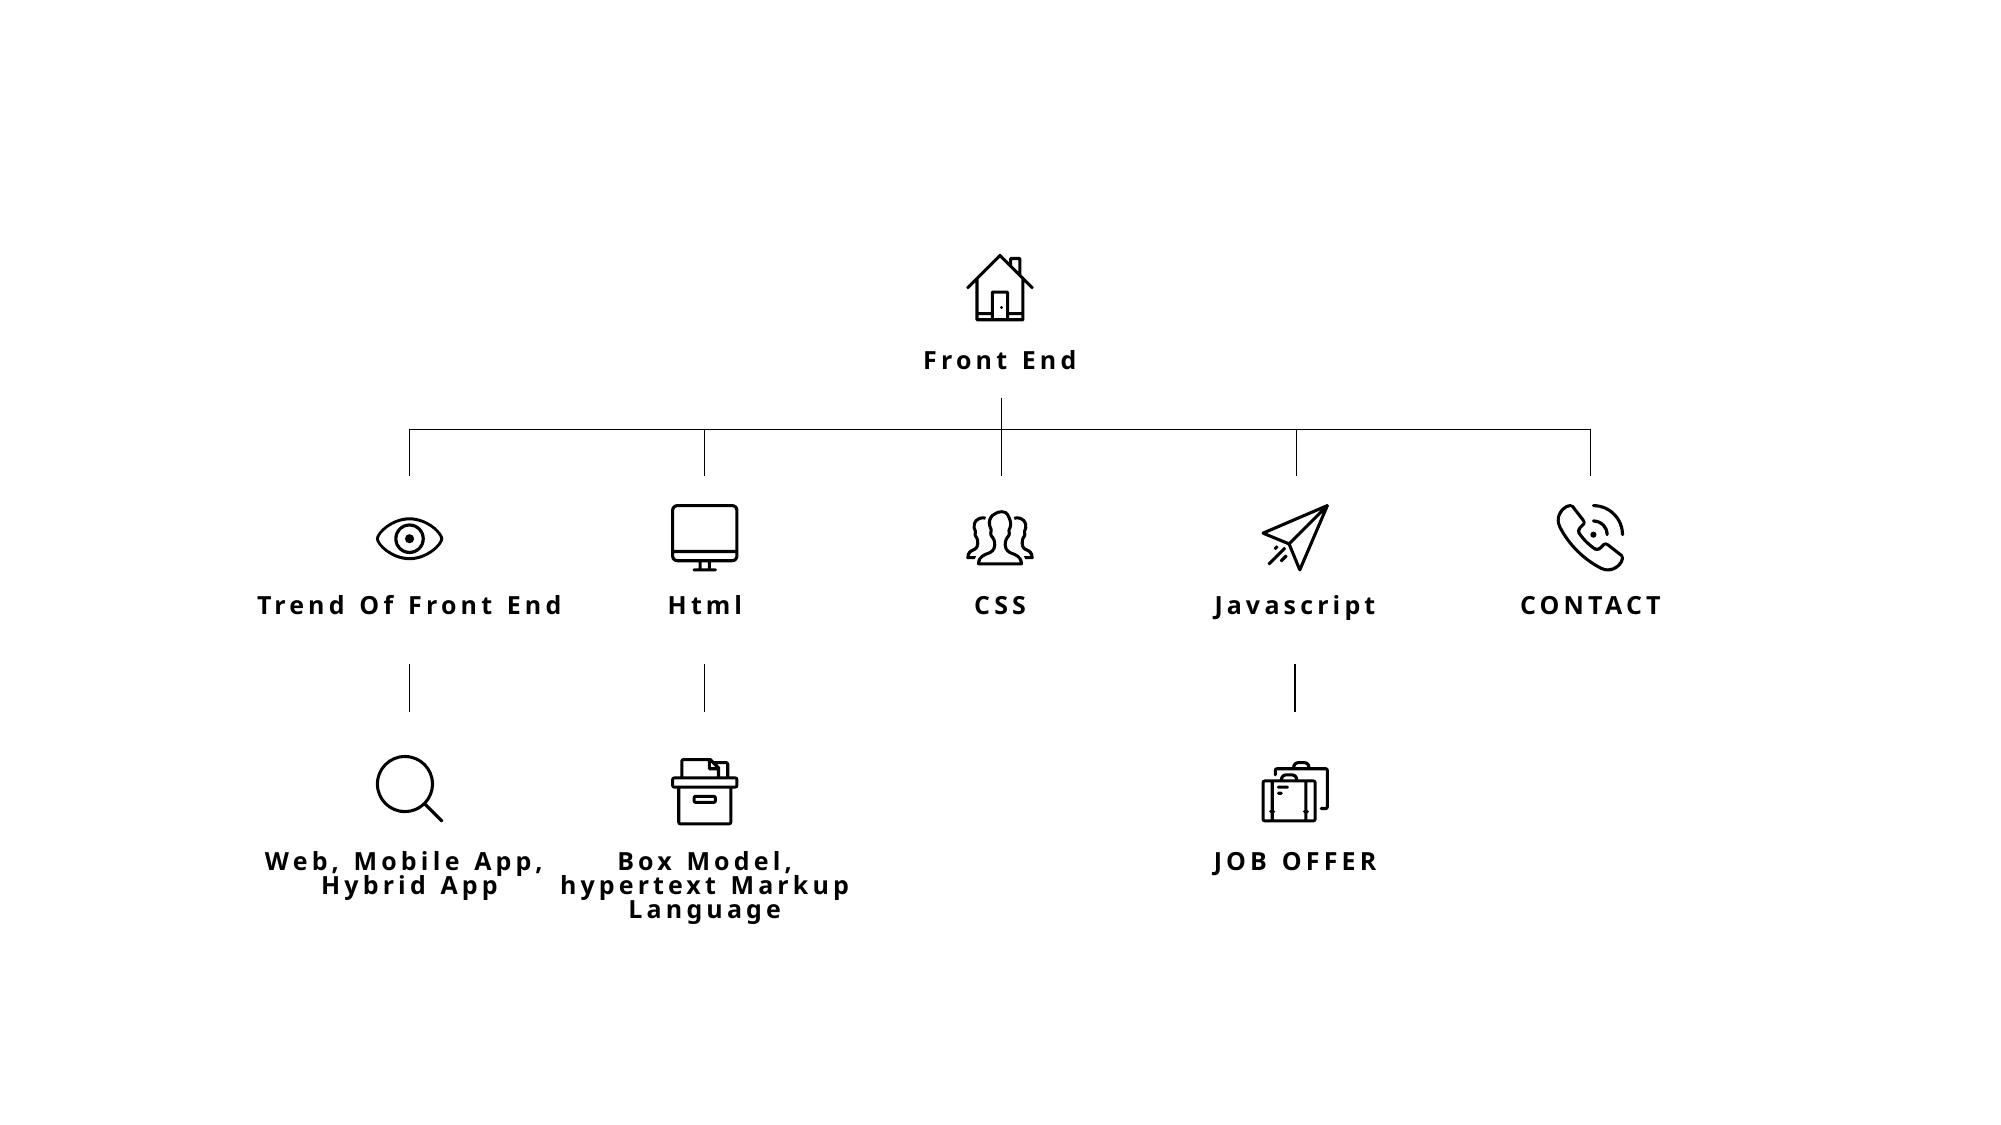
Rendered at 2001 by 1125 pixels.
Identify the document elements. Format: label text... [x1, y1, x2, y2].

text_box Web, Mobile App, Hybrid App [265, 851, 549, 900]
text_box Javascript [1214, 595, 1376, 620]
text_box [1261, 504, 1329, 572]
text_box CSS [974, 595, 1026, 620]
text_box [1556, 504, 1625, 572]
text_box [375, 517, 444, 561]
text_box [966, 516, 987, 560]
text_box CONTACT [1519, 595, 1661, 620]
text_box JOB OFFER [1213, 851, 1377, 876]
text_box [671, 504, 739, 572]
text_box [977, 510, 1023, 566]
text_box [1261, 773, 1317, 823]
text_box [375, 754, 444, 823]
text_box [1013, 516, 1034, 560]
text_box Html [667, 595, 743, 620]
text_box Front End [923, 350, 1077, 375]
text_box [671, 758, 739, 826]
text_box [966, 253, 1034, 322]
text_box [1273, 761, 1329, 811]
text_box Trend Of Front End [257, 595, 563, 620]
text_box Box Model, hypertext Markup Language [549, 851, 861, 924]
